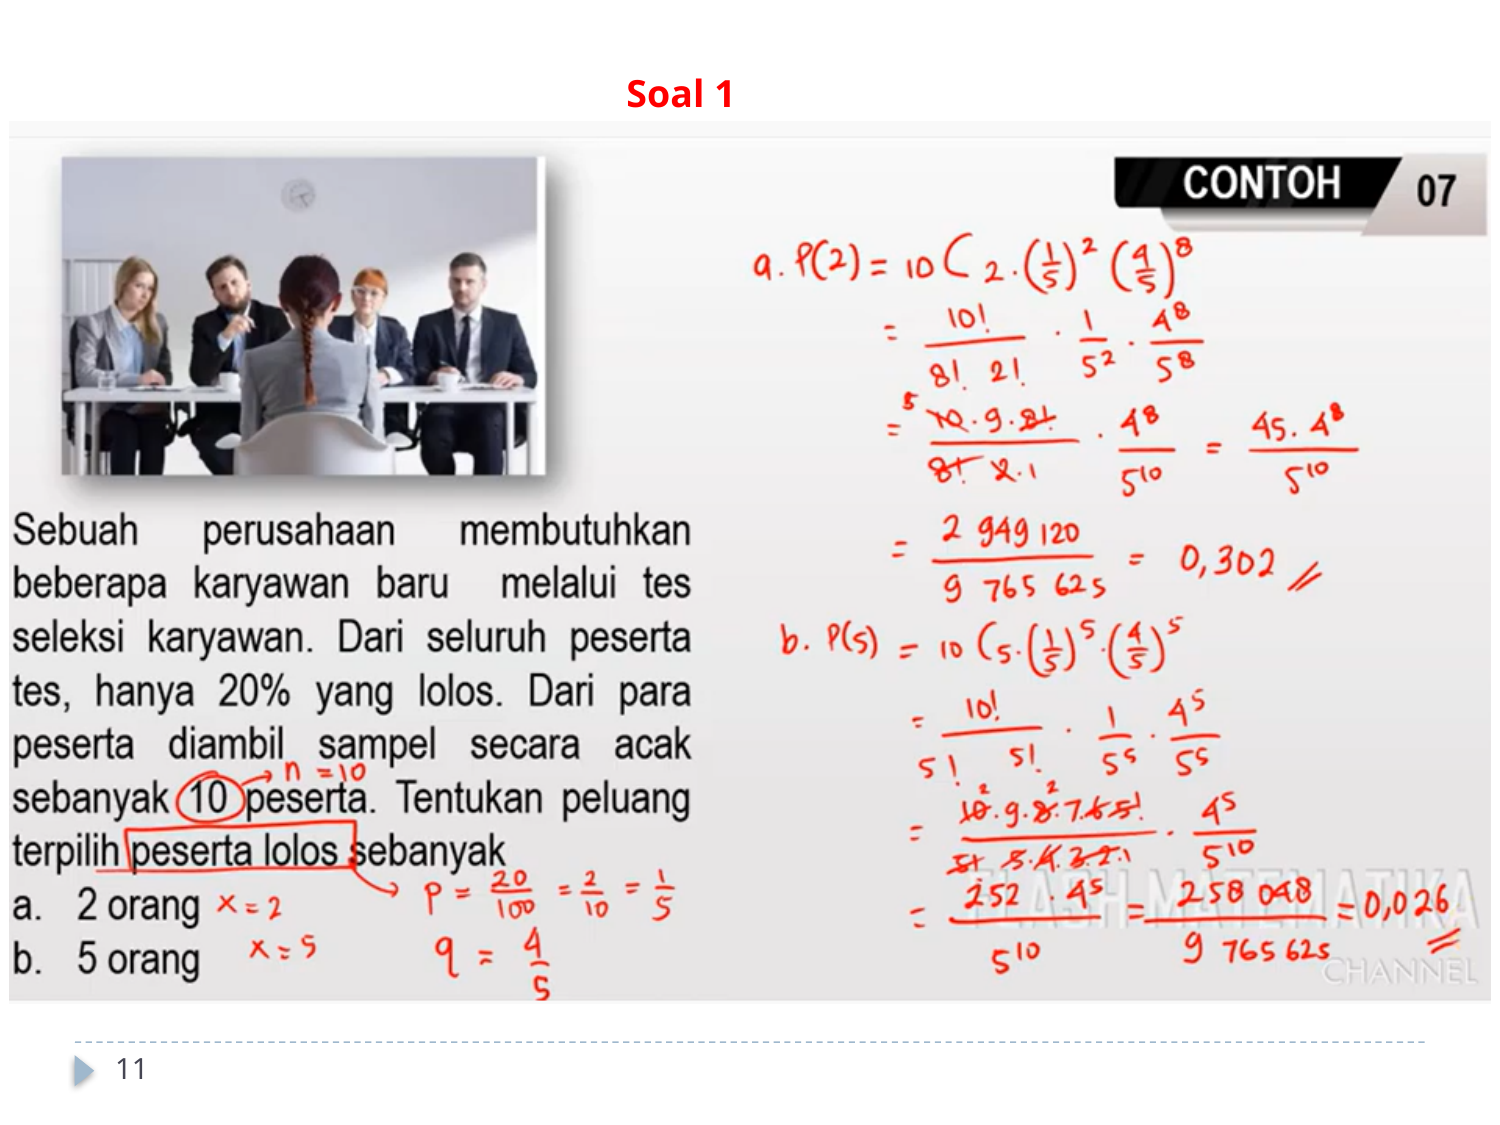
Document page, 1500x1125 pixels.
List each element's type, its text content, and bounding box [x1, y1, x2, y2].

slide_number 11 [100, 1042, 426, 1103]
picture [8, 121, 1491, 1004]
text_box Soal 1 [611, 62, 751, 121]
